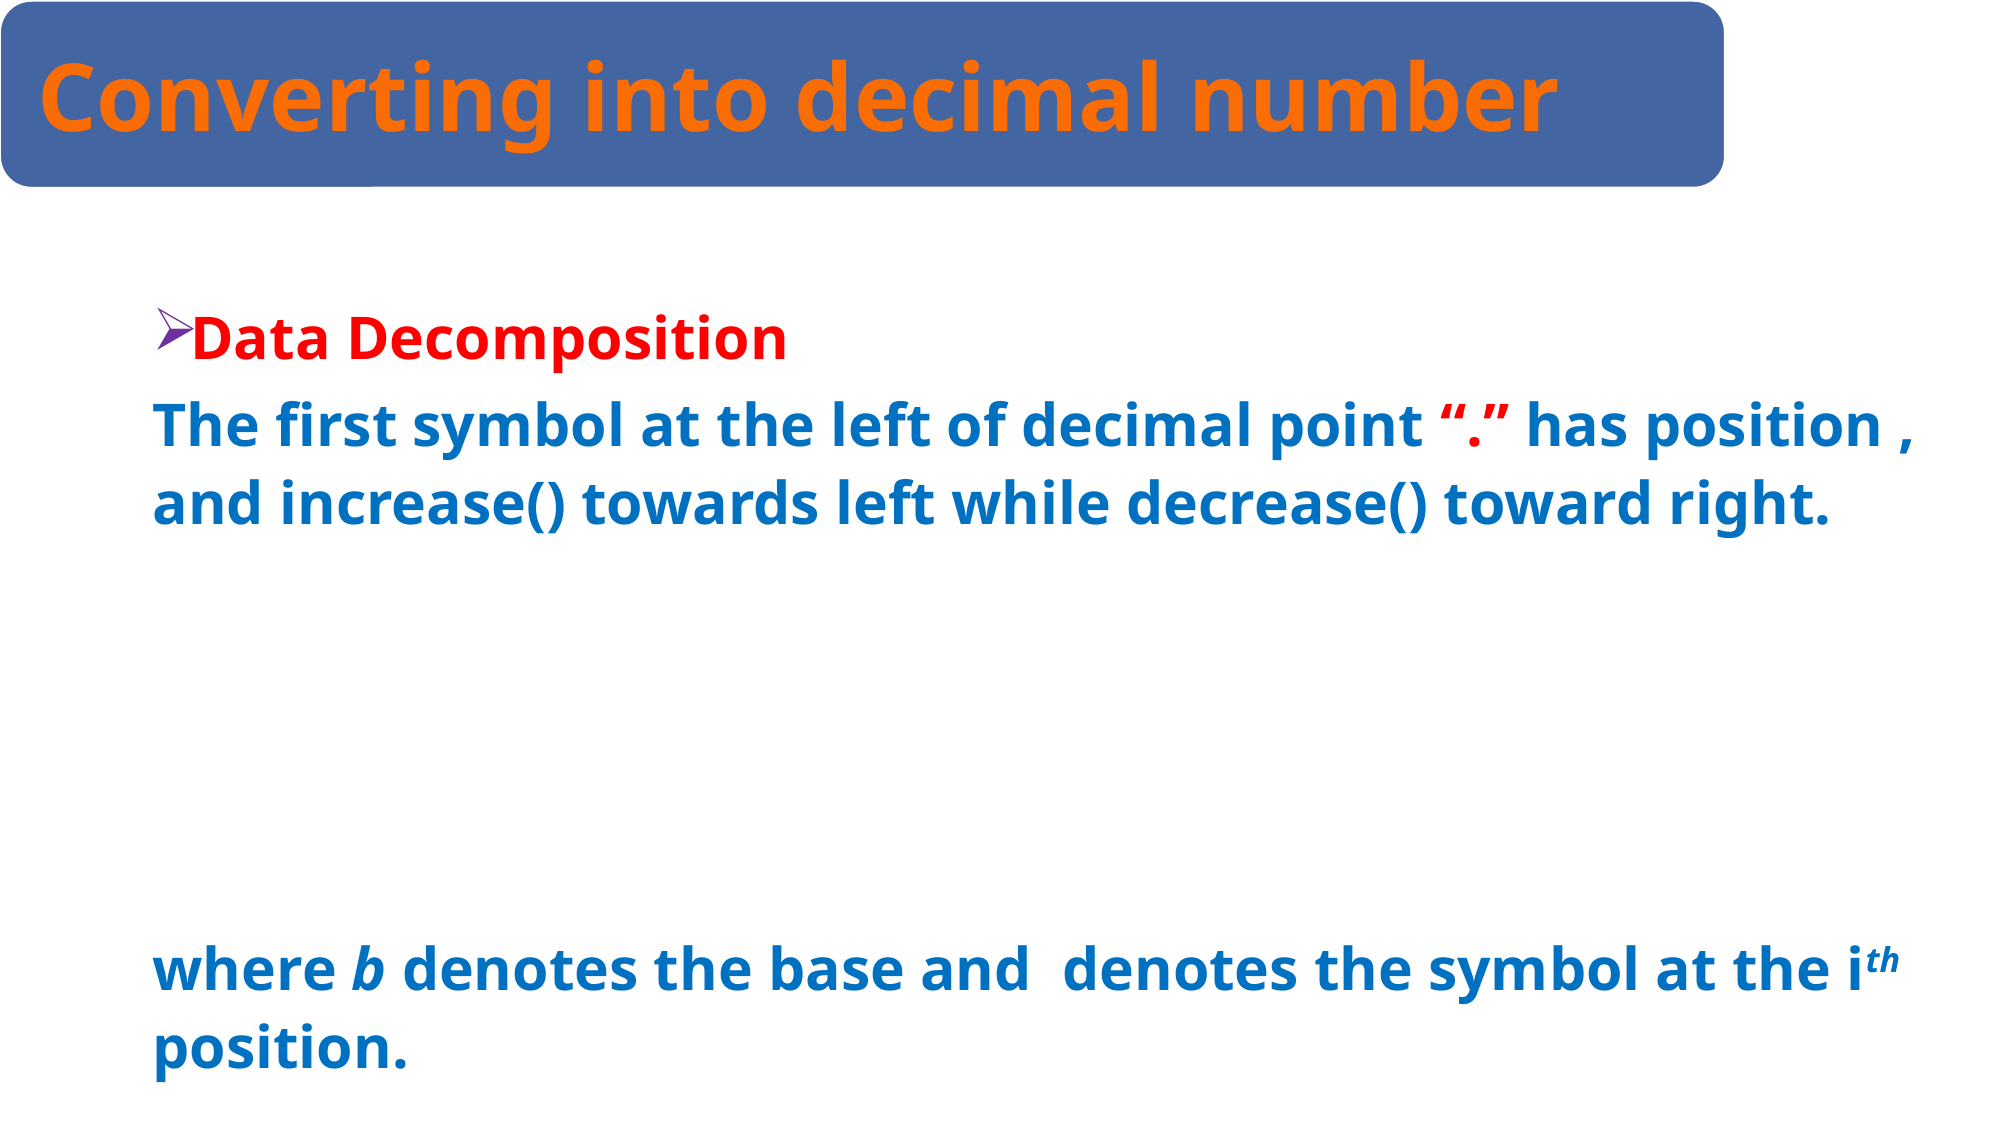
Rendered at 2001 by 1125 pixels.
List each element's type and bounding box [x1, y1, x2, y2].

text_box [137, 59, 1863, 249]
